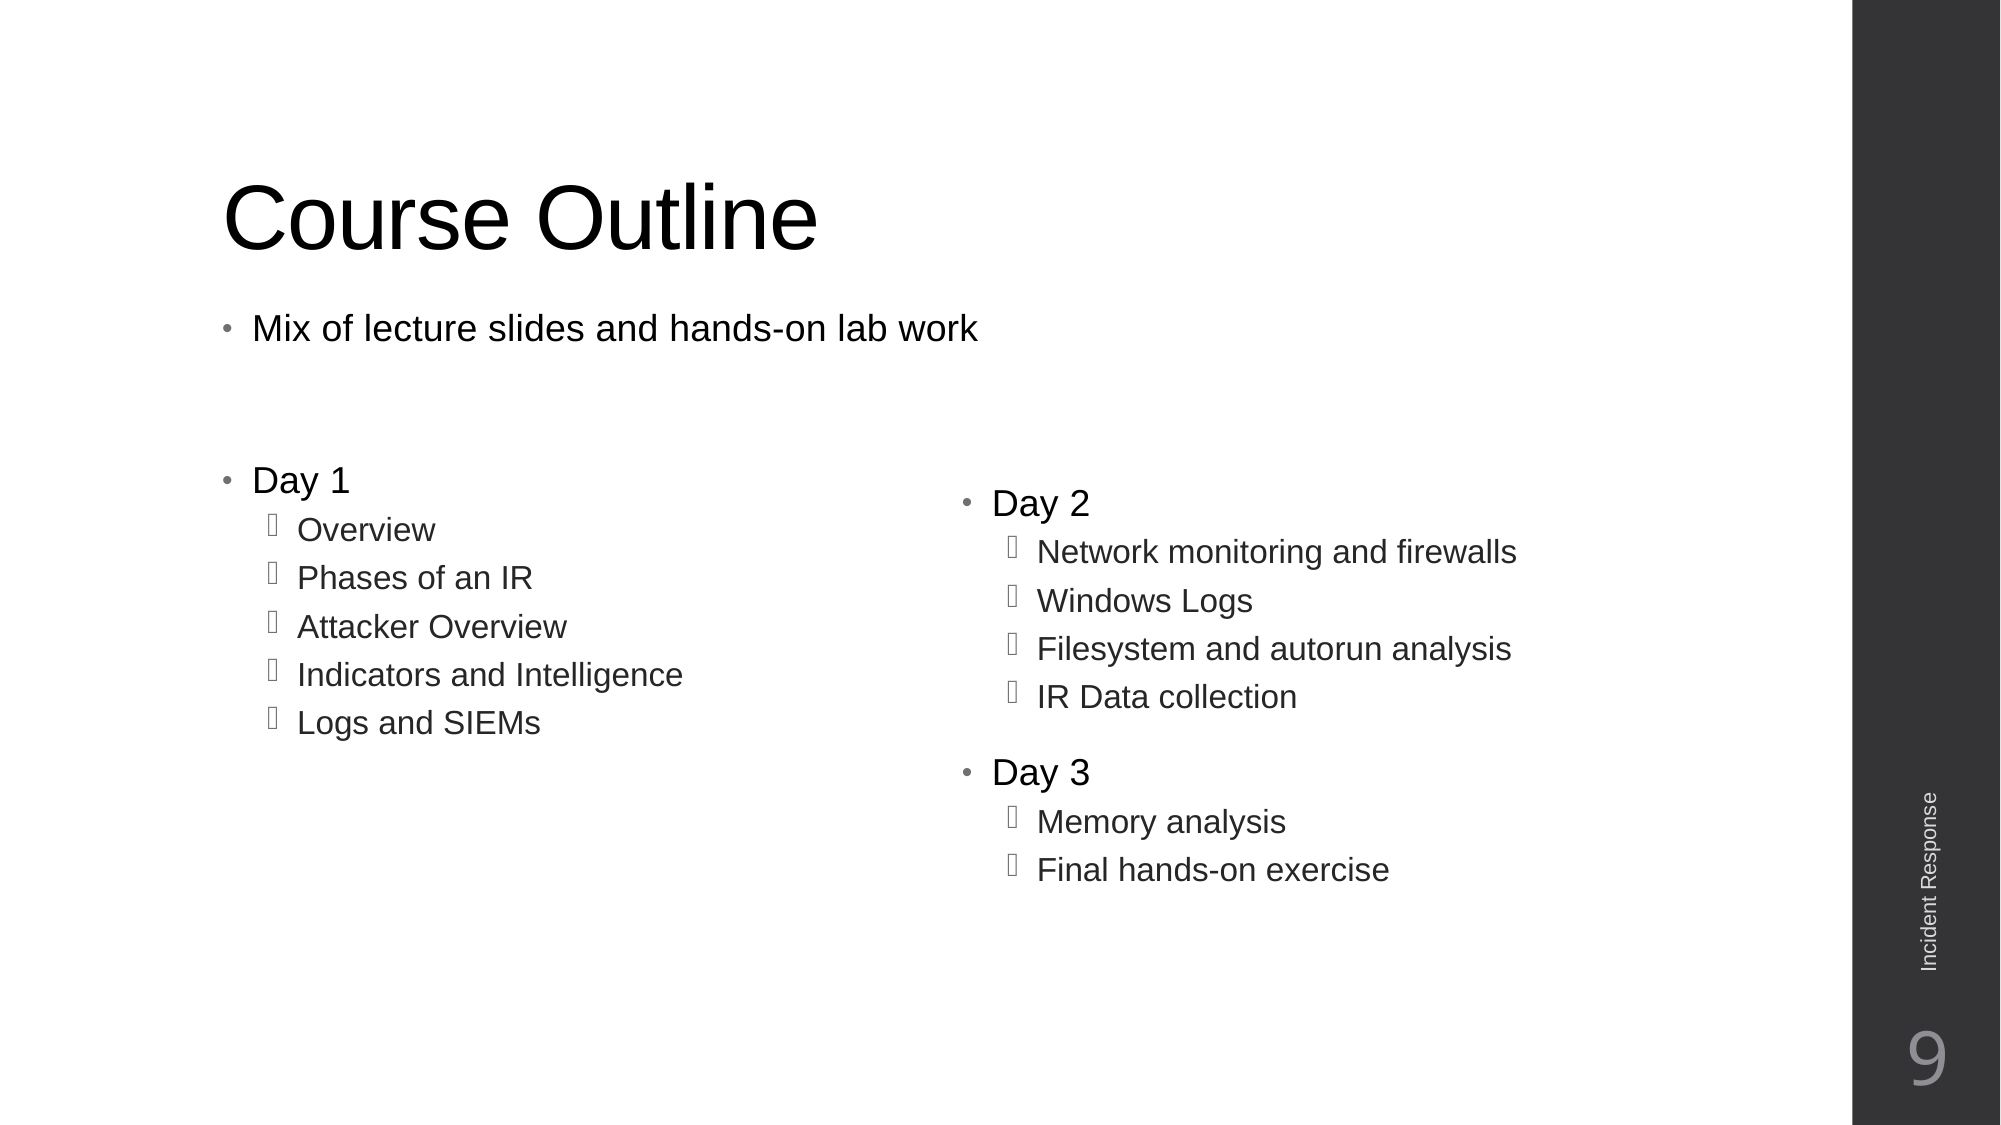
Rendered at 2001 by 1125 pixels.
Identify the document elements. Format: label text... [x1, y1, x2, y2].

text_box Day 2 Network monitoring and firewalls Windows Logs Filesystem and autorun analysis IR Data collection Day 3 Memory analysis Final hands-on exercise [946, 396, 1667, 1110]
list Mix of lecture slides and hands-on lab work Day 1 Overview Phases of an IR Attacker Overview Indicators and Intelligence Logs and SIEMs [206, 299, 1617, 1014]
slide_number 9 [1852, 1012, 2000, 1110]
title Course Outline [206, 60, 1797, 278]
footer Incident Response [1897, 400, 1958, 988]
